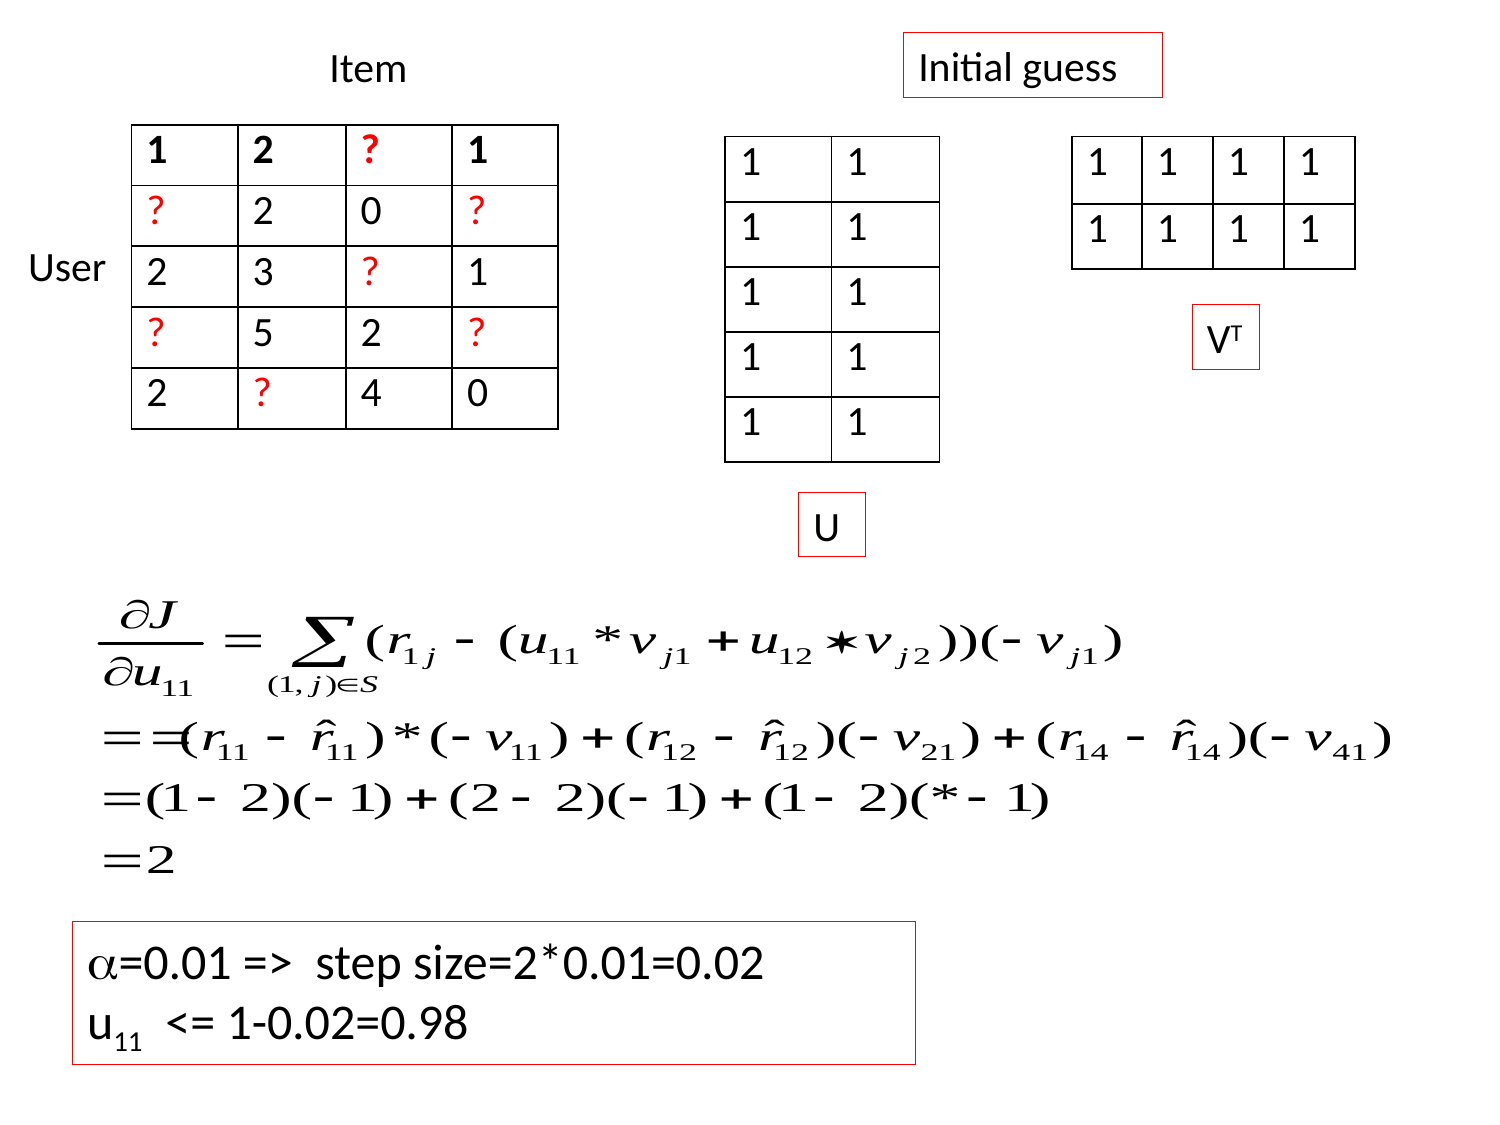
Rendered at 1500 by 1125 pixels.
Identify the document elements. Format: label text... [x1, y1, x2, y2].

table_cell 5 [239, 308, 345, 367]
text_box VT [1192, 304, 1260, 370]
text_box Initial guess [903, 32, 1163, 98]
table_cell ? [239, 369, 345, 428]
table_cell ? [453, 308, 557, 367]
table_cell 1 [1285, 205, 1354, 268]
table_cell 1 [1073, 205, 1141, 268]
table_cell 1 [1214, 205, 1283, 268]
table_cell 2 [132, 369, 237, 428]
table_header 1 [832, 137, 939, 201]
table_header 1 [132, 126, 237, 185]
table_cell ? [132, 186, 237, 245]
table_header 1 [1285, 137, 1354, 203]
text_box User [13, 232, 132, 297]
text_box Item [314, 33, 433, 98]
table_cell 0 [347, 186, 451, 245]
table_cell 1 [832, 203, 939, 266]
table_header 1 [1143, 137, 1212, 203]
table_header 1 [726, 137, 831, 201]
table_header 2 [239, 126, 345, 185]
table_cell 2 [347, 308, 451, 367]
table_cell 1 [1143, 205, 1212, 268]
table_header 1 [453, 126, 557, 185]
table_cell 3 [239, 247, 345, 306]
table_cell 1 [726, 203, 831, 266]
text_box U [798, 492, 866, 557]
table_cell 2 [132, 247, 237, 306]
table_cell 1 [832, 333, 939, 396]
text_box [88, 588, 1403, 882]
table_header 1 [1073, 137, 1141, 203]
table_cell 1 [832, 268, 939, 331]
table_header 1 [1214, 137, 1283, 203]
table_cell 1 [832, 398, 939, 461]
table_cell 1 [726, 333, 831, 396]
table_cell ? [347, 247, 451, 306]
table_header ? [347, 126, 451, 185]
table_cell ? [132, 308, 237, 367]
table_cell 4 [347, 369, 451, 428]
table_cell 1 [453, 247, 557, 306]
table_cell 1 [726, 398, 831, 461]
table_cell 2 [239, 186, 345, 245]
table_cell ? [453, 186, 557, 245]
table_cell 0 [453, 369, 557, 428]
text_box a=0.01 => step size=2*0.01=0.02 u11 <= 1-0.02=0.98 [72, 921, 916, 1065]
table_cell 1 [726, 268, 831, 331]
